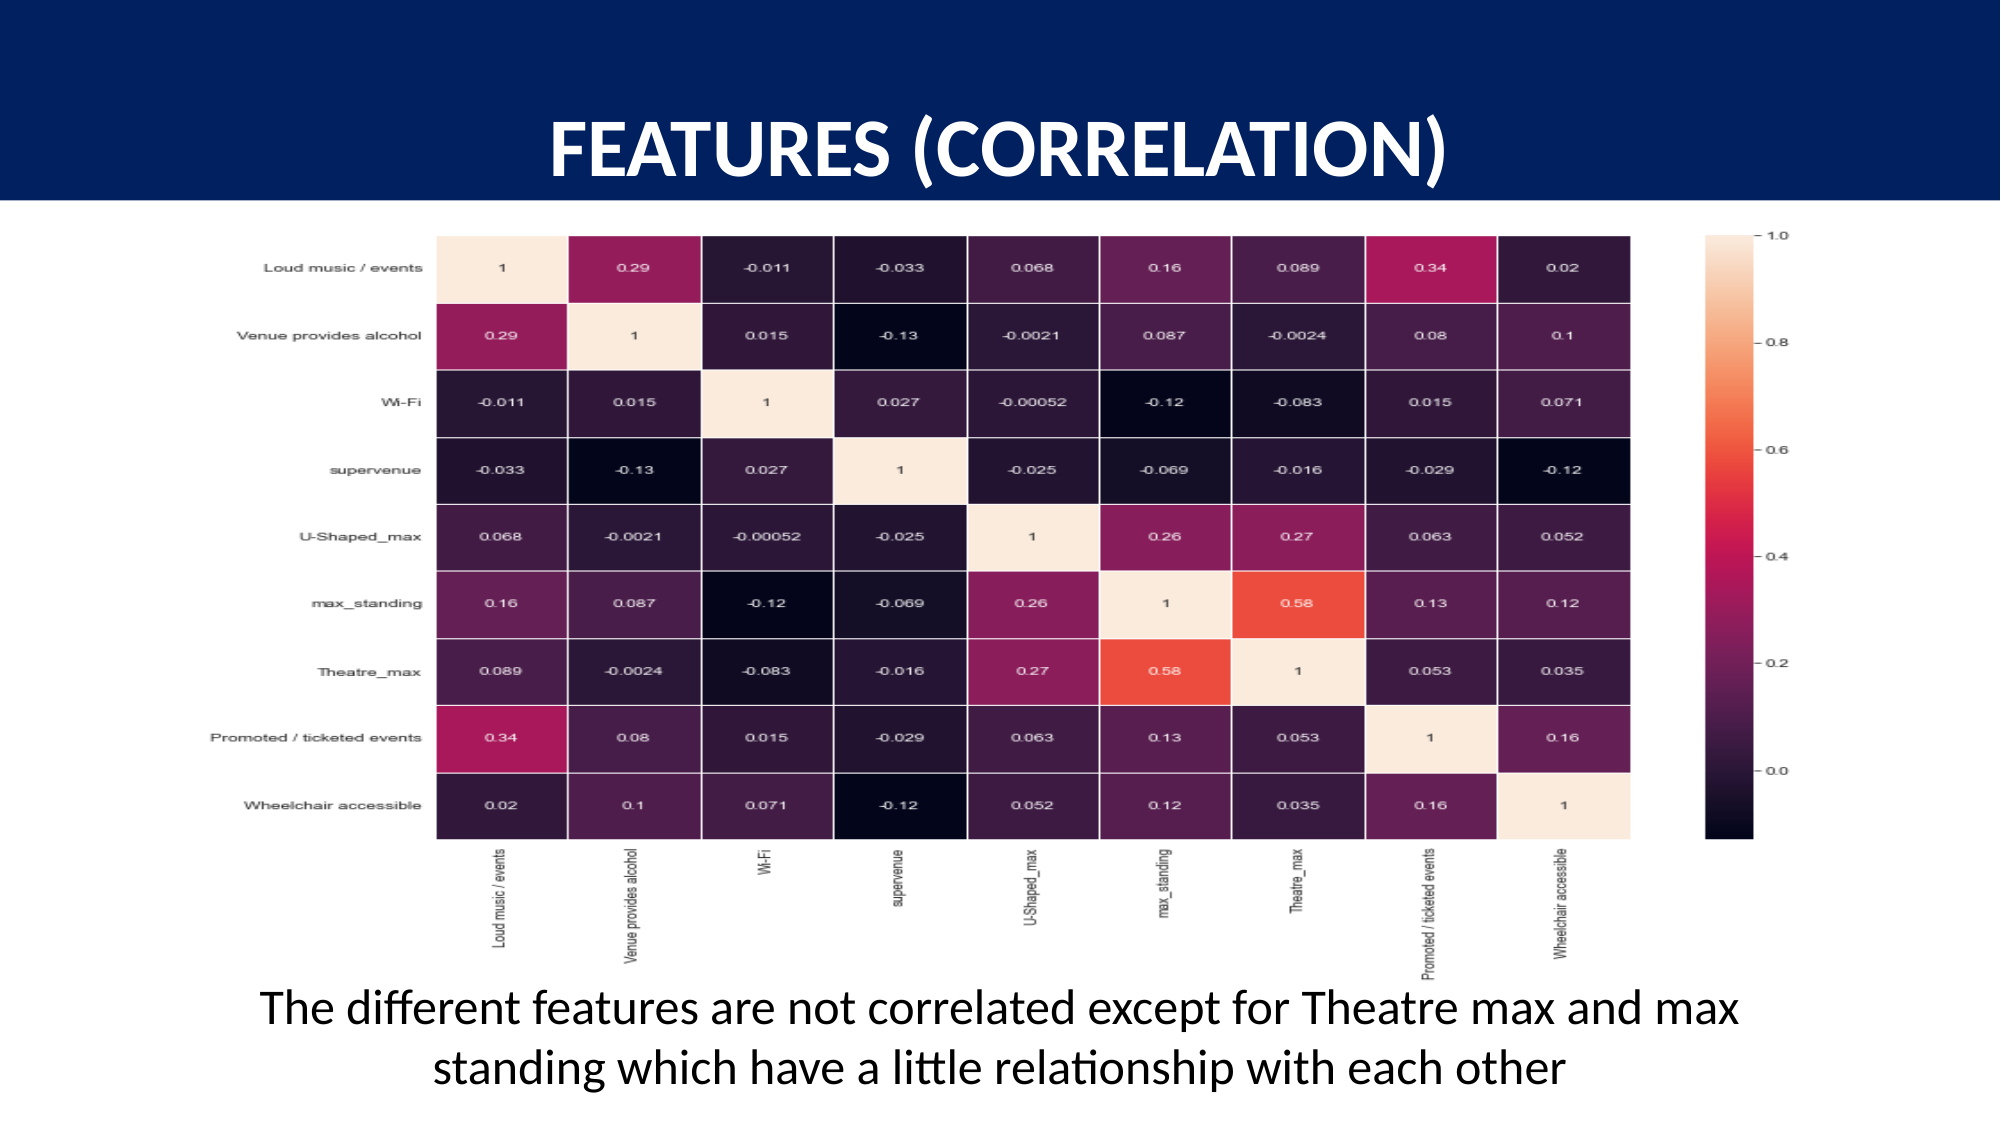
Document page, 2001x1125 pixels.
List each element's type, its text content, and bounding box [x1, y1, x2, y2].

picture [198, 223, 1802, 987]
text_box FEATURES (CORRELATION) [0, 0, 2000, 201]
text_box The different features are not correlated except for Theatre max and max standing which have a little relationship with each other [234, 998, 1766, 1103]
